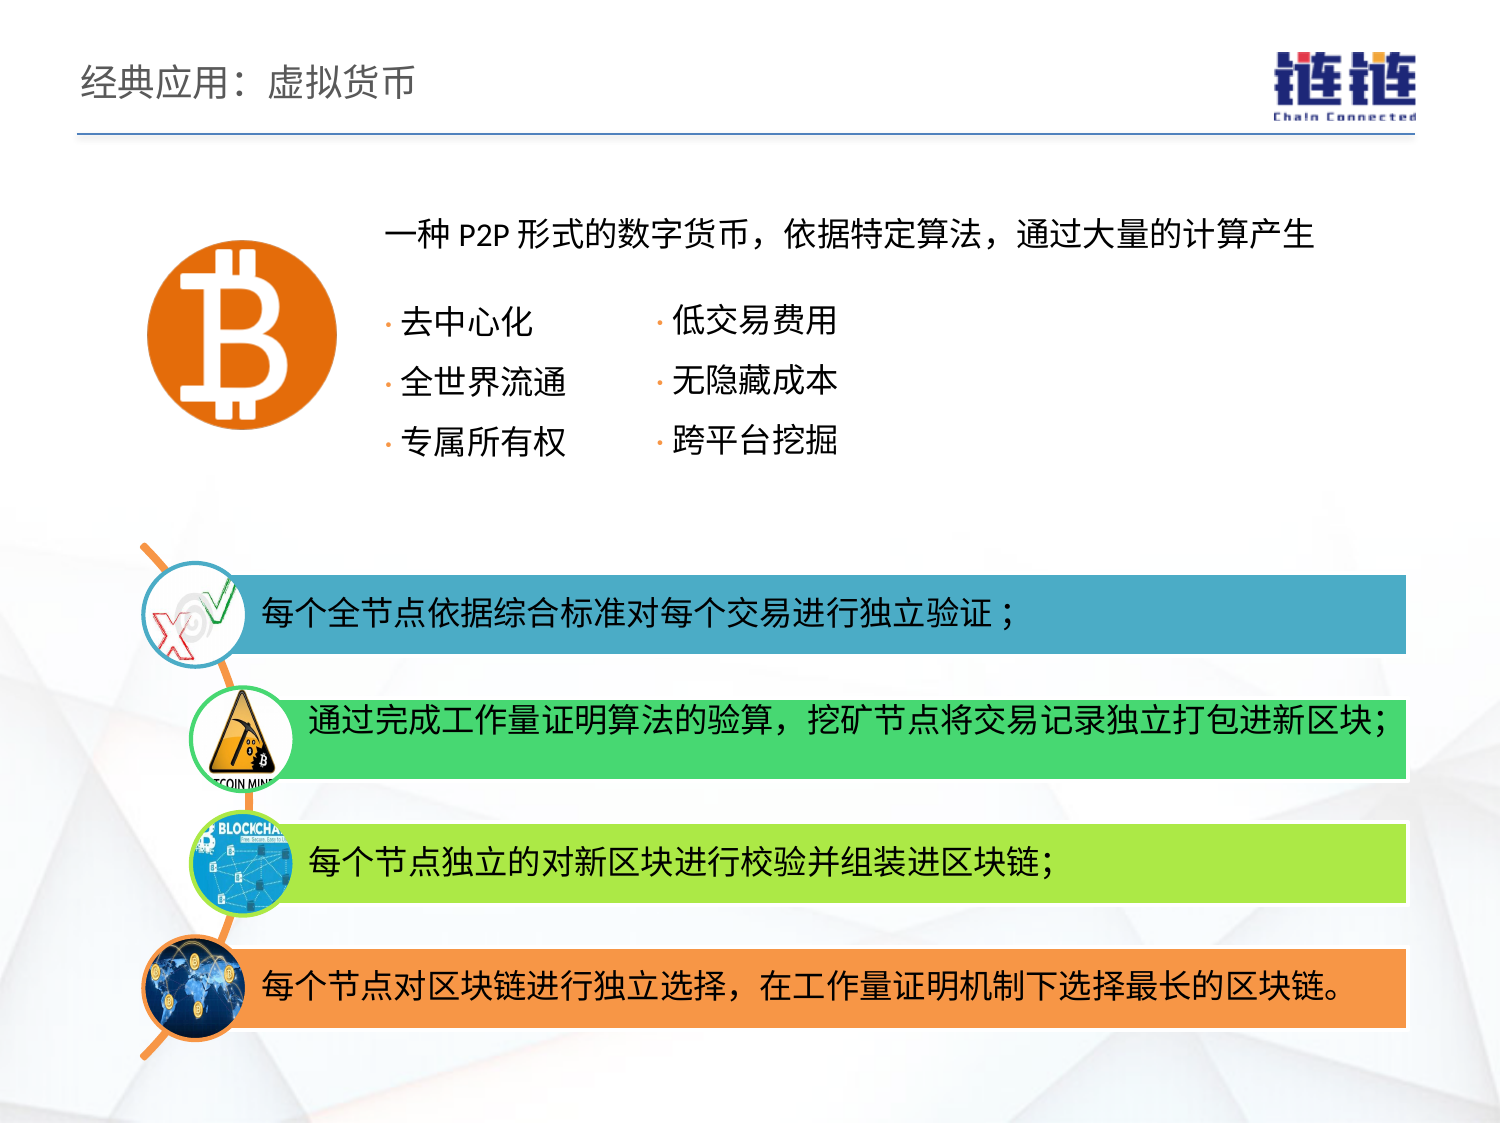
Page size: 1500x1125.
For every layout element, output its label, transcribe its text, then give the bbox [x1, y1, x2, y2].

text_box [66, 152, 1351, 575]
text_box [133, 531, 1416, 1072]
picture [1273, 51, 1416, 121]
picture [0, 461, 1500, 1123]
text_box 经典应用：虚拟货币 [65, 51, 439, 112]
